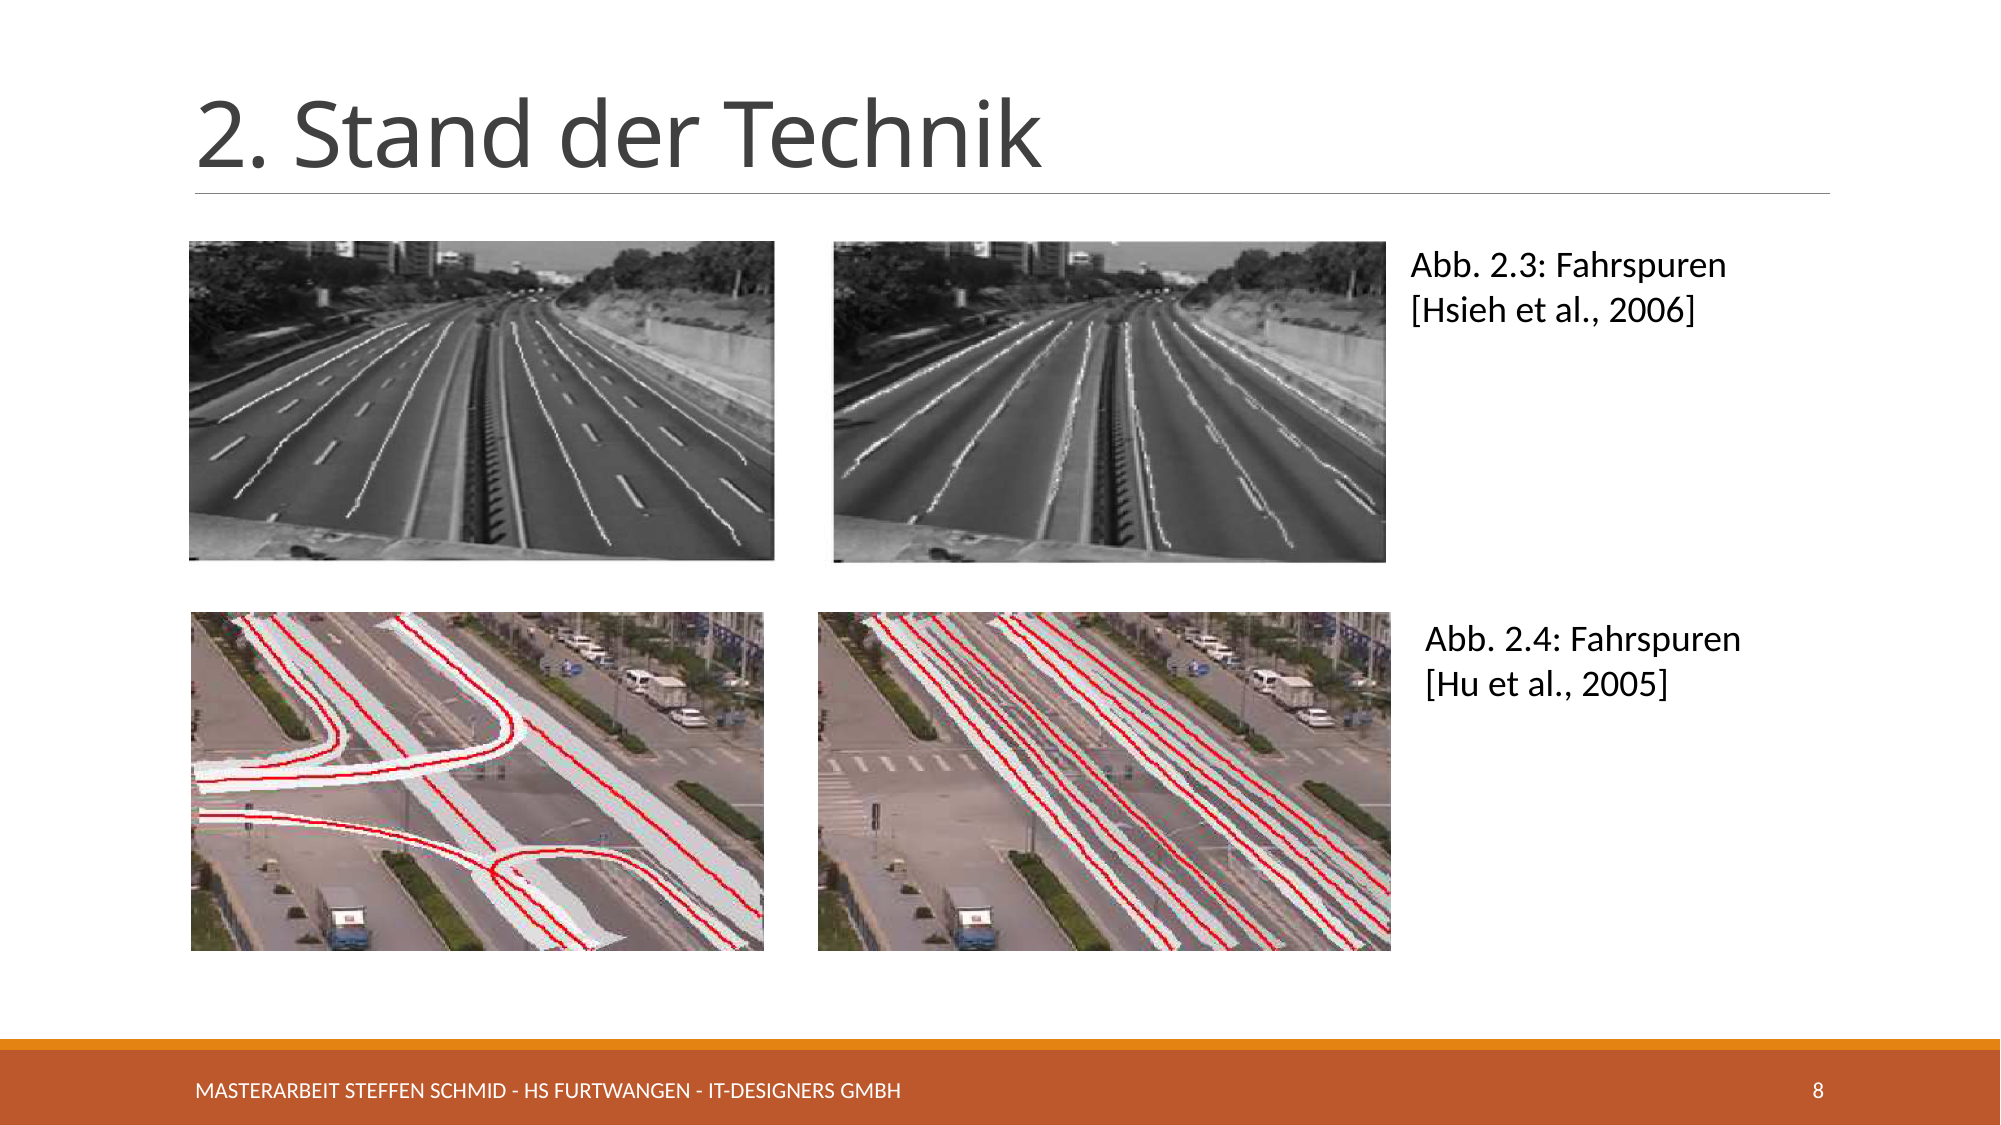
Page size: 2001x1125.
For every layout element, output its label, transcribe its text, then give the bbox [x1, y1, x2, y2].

title 2. Stand der Technik [180, 47, 1830, 194]
footer Masterarbeit Steffen Schmid - HS Furtwangen - IT-Designers GmbH [180, 1059, 1396, 1120]
picture [179, 605, 1411, 957]
picture [179, 232, 1397, 568]
text_box Abb. 2.3: Fahrspuren [Hsieh et al., 2006] [1403, 233, 1748, 338]
text_box Abb. 2.4: Fahrspuren [Hu et al., 2005] [1417, 606, 1780, 711]
slide_number 8 [1624, 1059, 1840, 1120]
